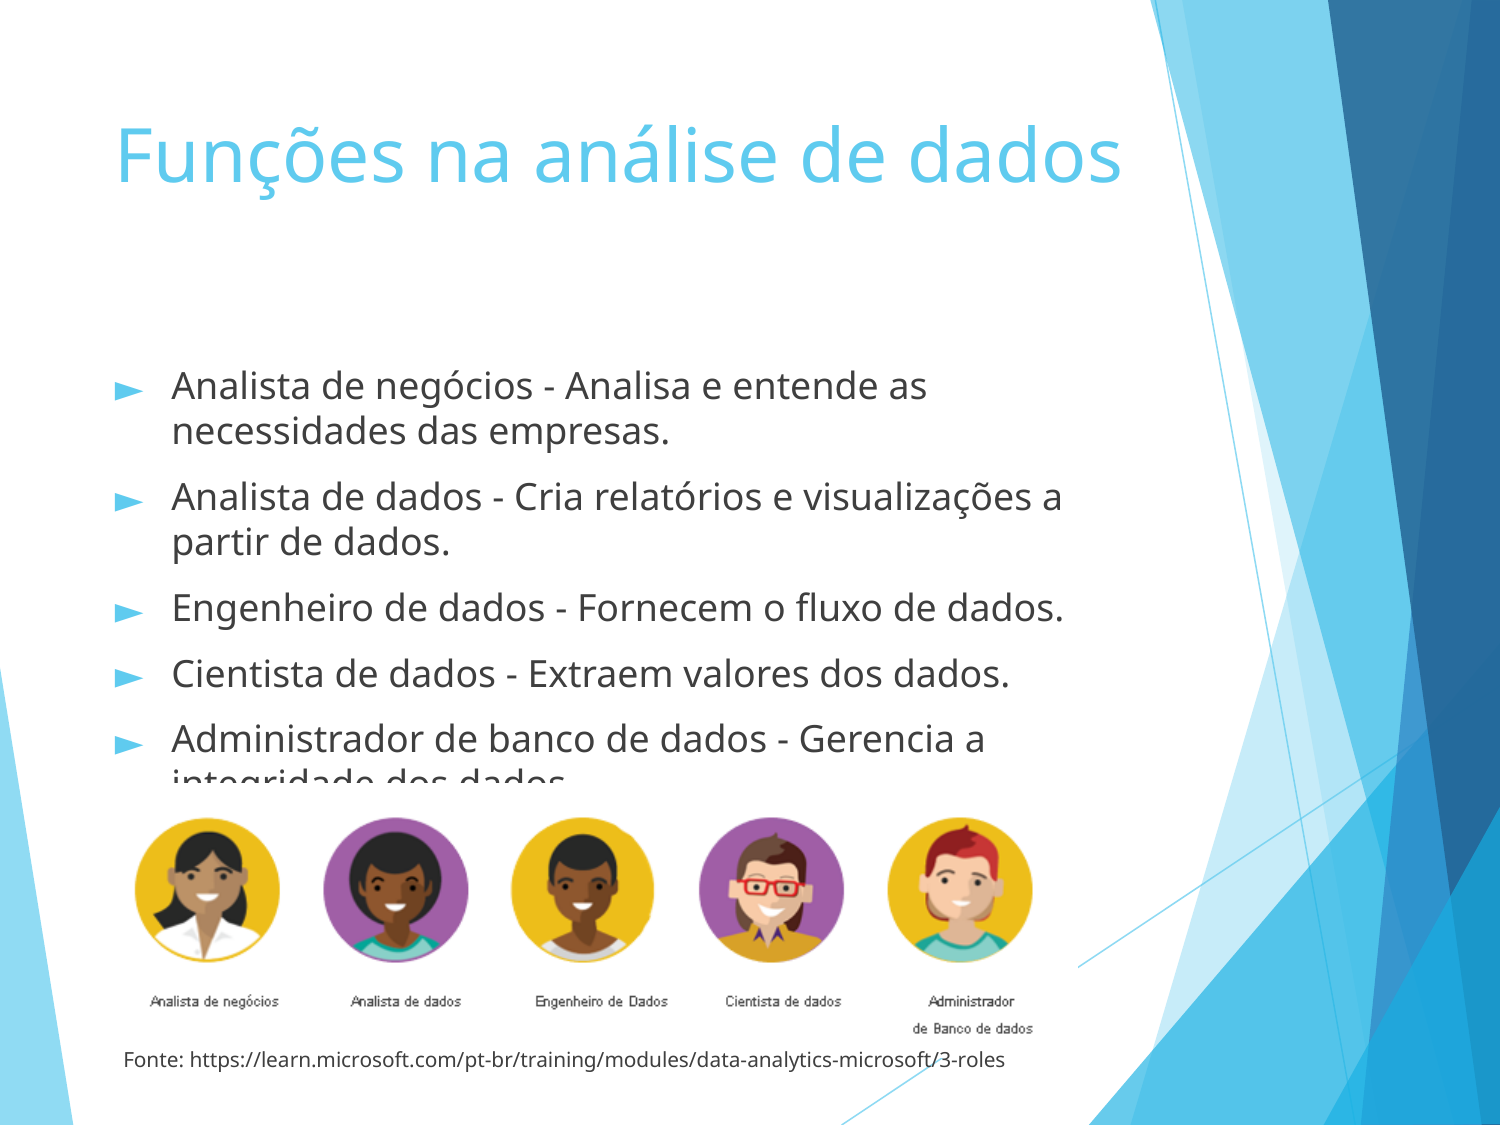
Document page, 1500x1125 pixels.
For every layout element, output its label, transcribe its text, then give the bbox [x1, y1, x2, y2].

picture [99, 783, 1078, 1058]
list Analista de negócios - Analisa e entende as necessidades das empresas. Analista de dados - Cria relatórios e visualizações a partir de dados. Engenheiro de dados - Fornecem o fluxo de dados. Cientista de dados - Extraem valores dos dados. Administrador de banco de dados - Gerencia a integridade dos dados. [99, 354, 1142, 826]
title Funções na análise de dados [99, 99, 1142, 317]
text_box Fonte: https://learn.microsoft.com/pt-br/training/modules/data-analytics-microsoft/3-roles [108, 1034, 1418, 1085]
